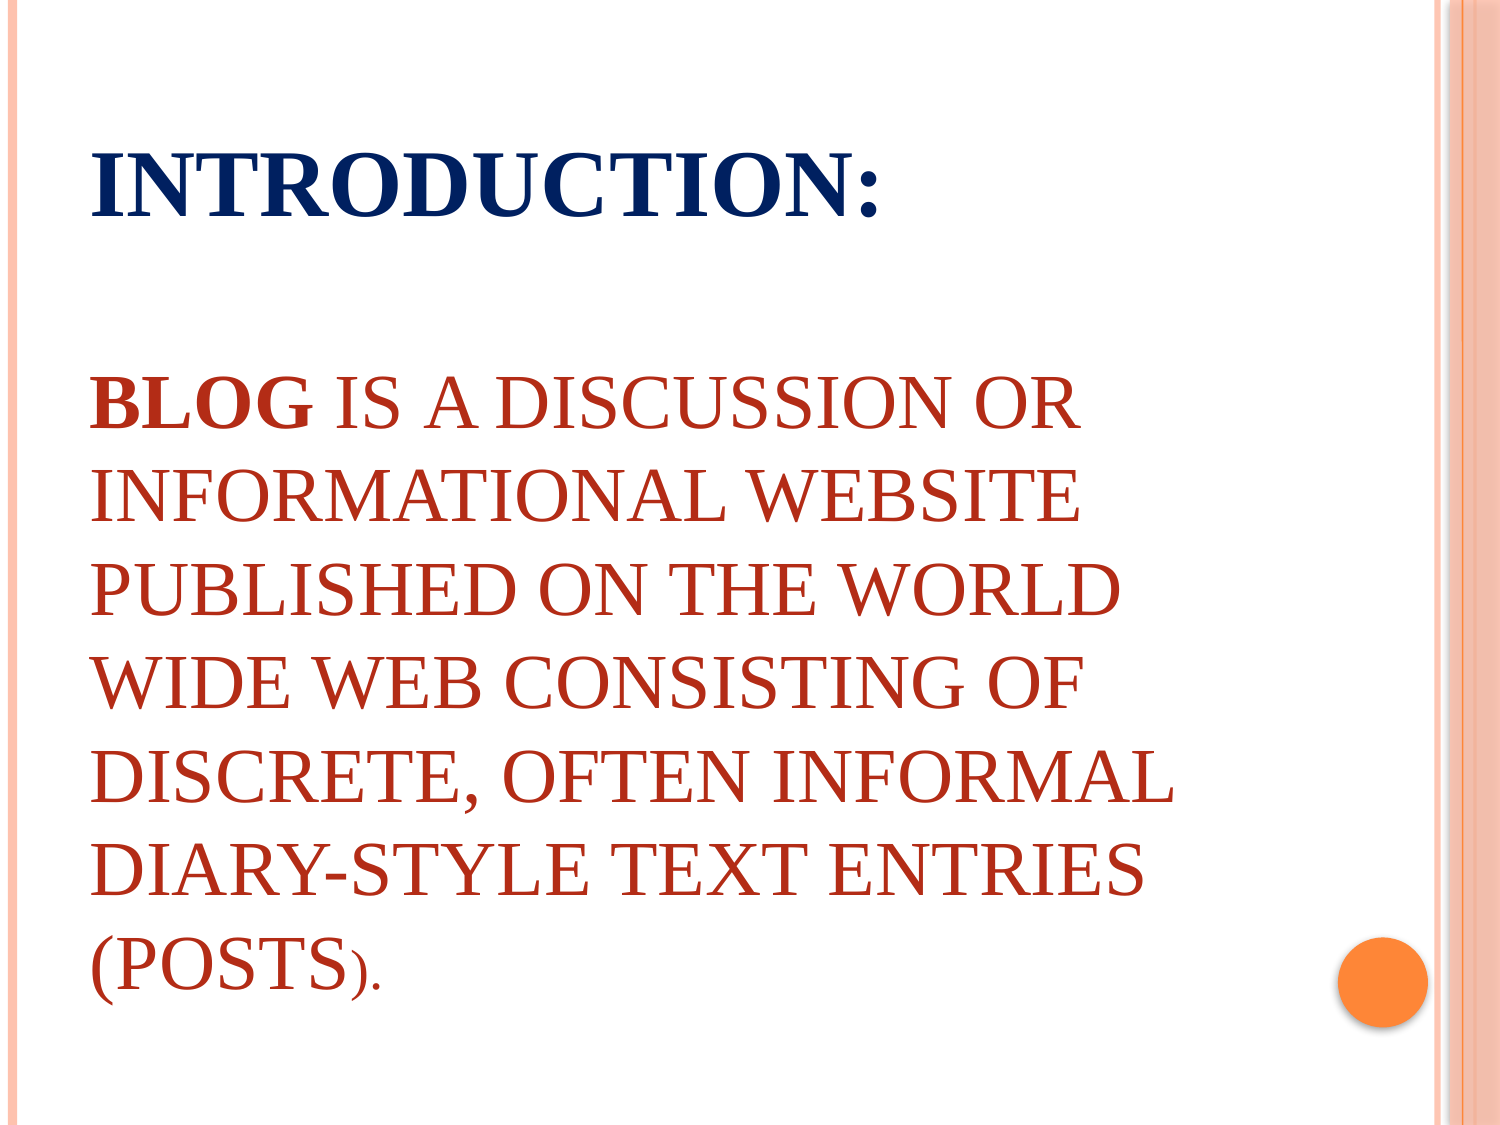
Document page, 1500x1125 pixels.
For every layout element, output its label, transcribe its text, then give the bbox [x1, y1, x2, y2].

title Introduction: blog is a discussion or informational website published on the World Wide Web consisting of discrete, often informal diary-style text entries (posts). [75, 112, 1325, 1013]
